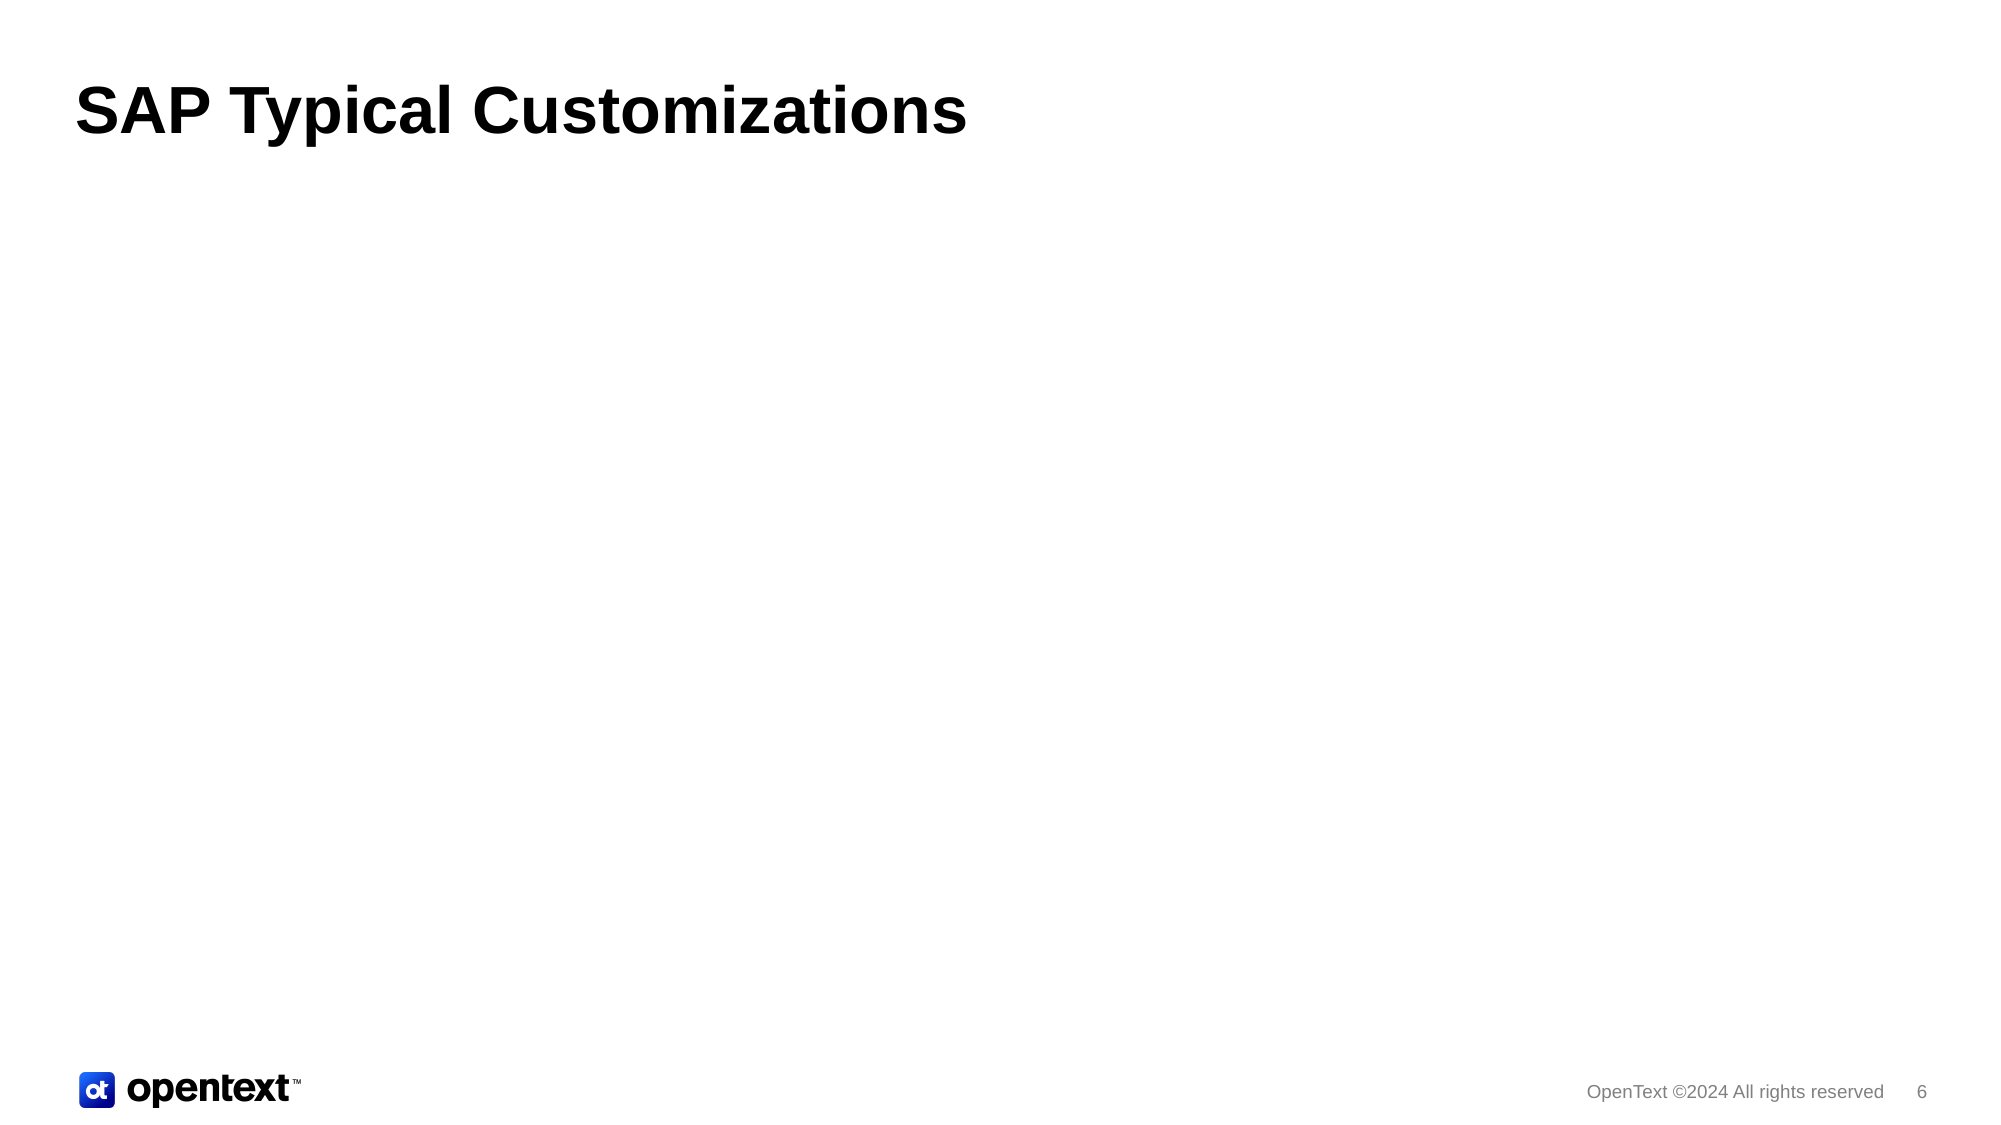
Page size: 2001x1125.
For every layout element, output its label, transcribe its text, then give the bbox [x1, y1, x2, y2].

picture [79, 1072, 301, 1108]
title SAP Typical Customizations [75, 24, 1925, 185]
